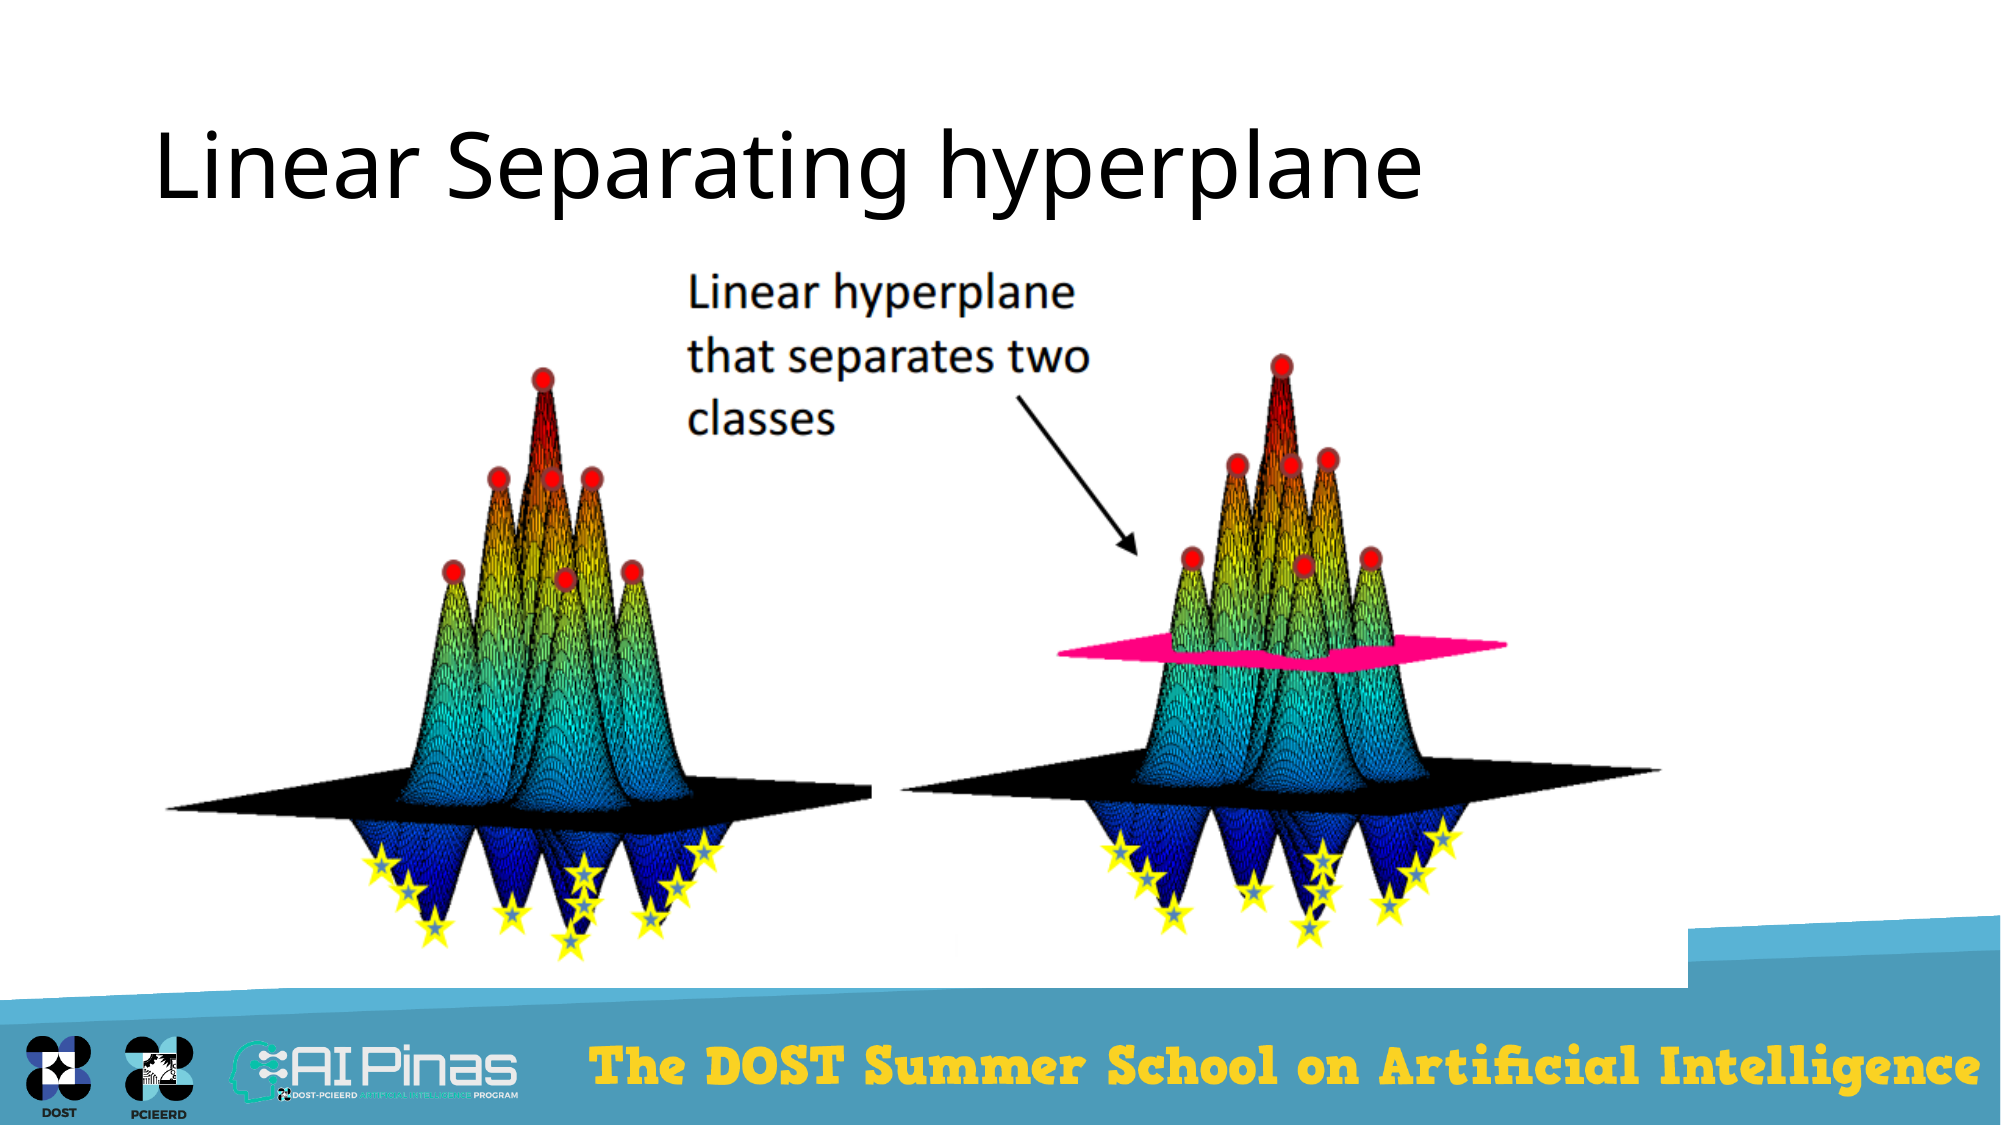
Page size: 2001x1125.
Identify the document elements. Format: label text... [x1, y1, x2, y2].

title Linear Separating hyperplane [137, 59, 1863, 278]
picture [0, 0, 2001, 1125]
